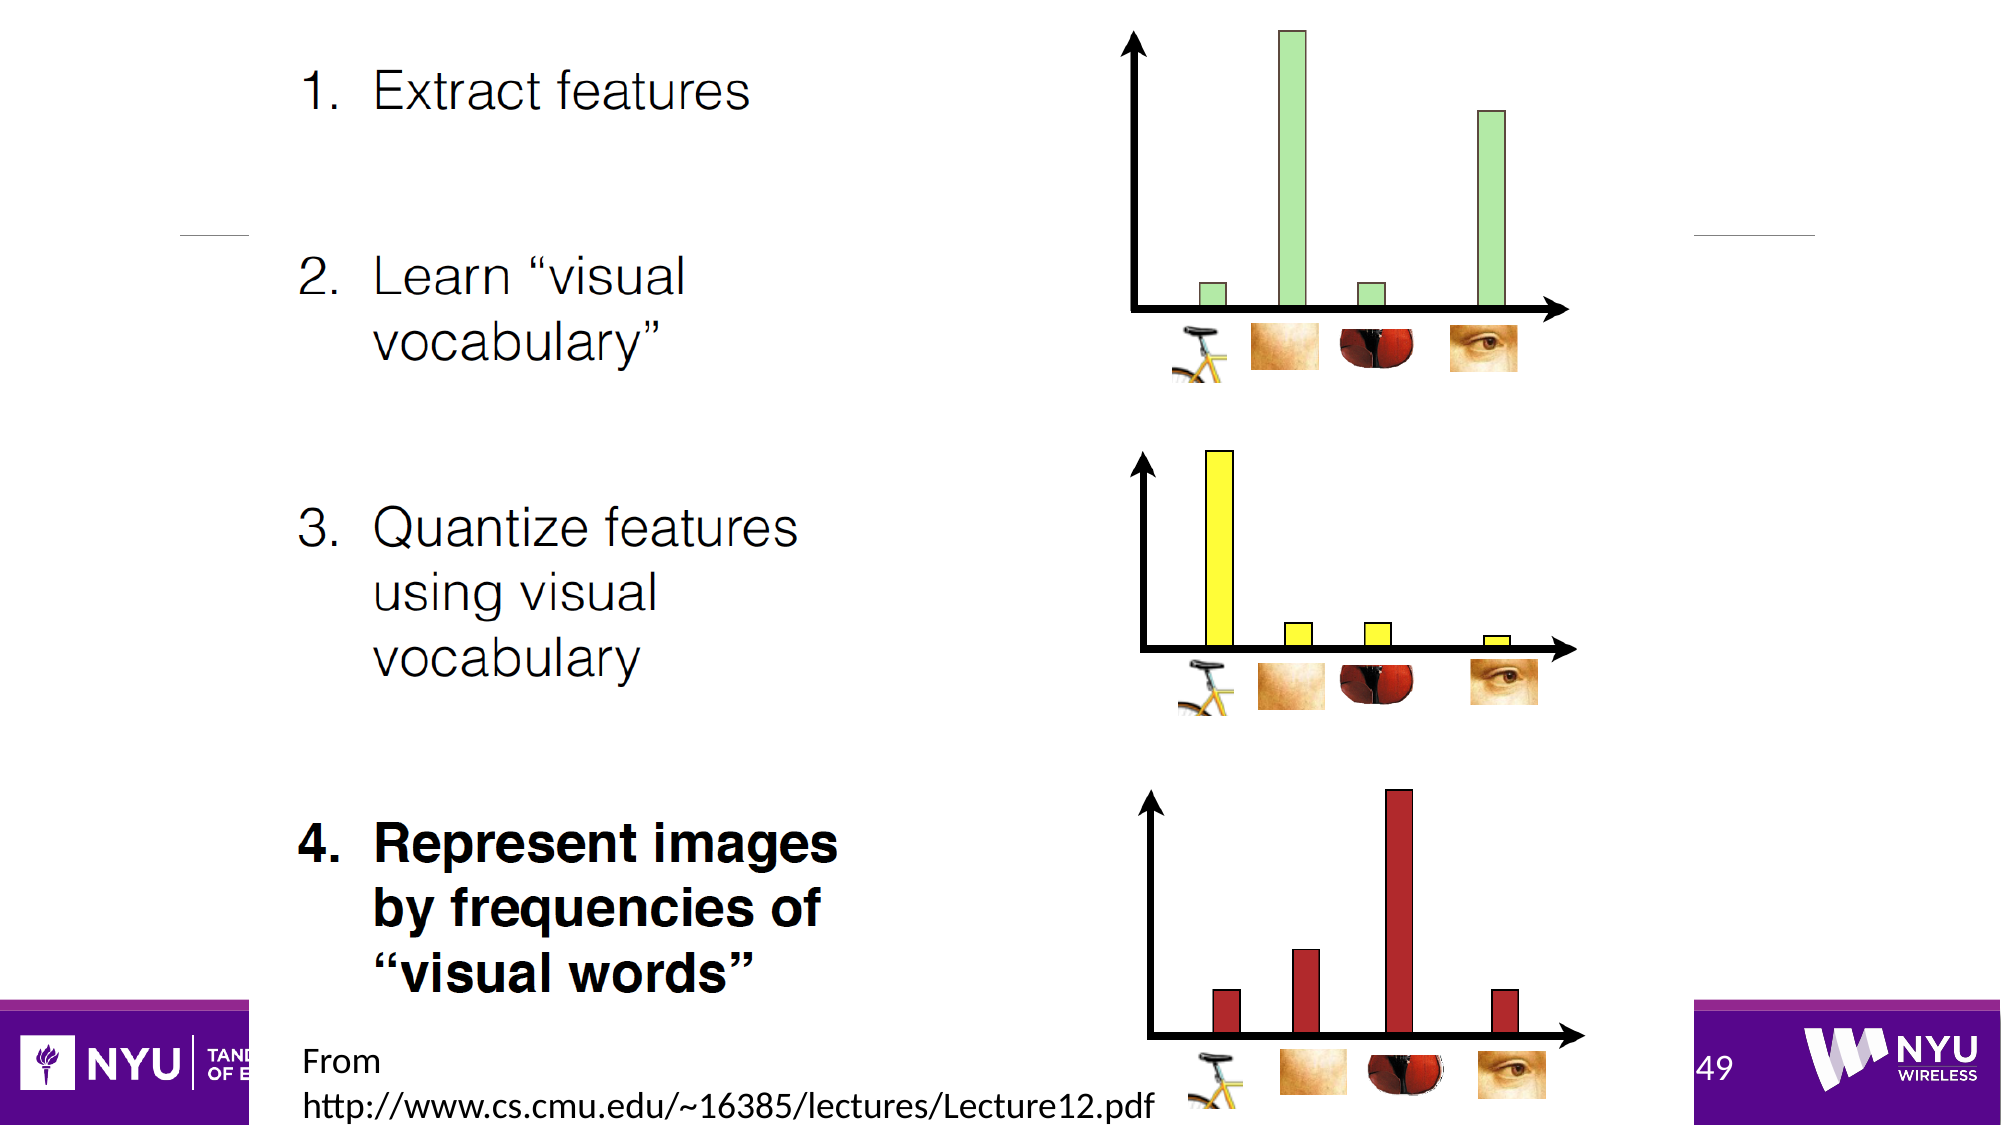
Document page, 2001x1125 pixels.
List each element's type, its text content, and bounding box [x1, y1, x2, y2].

picture [249, 0, 1694, 1125]
slide_number 49 [1704, 1035, 1749, 1096]
